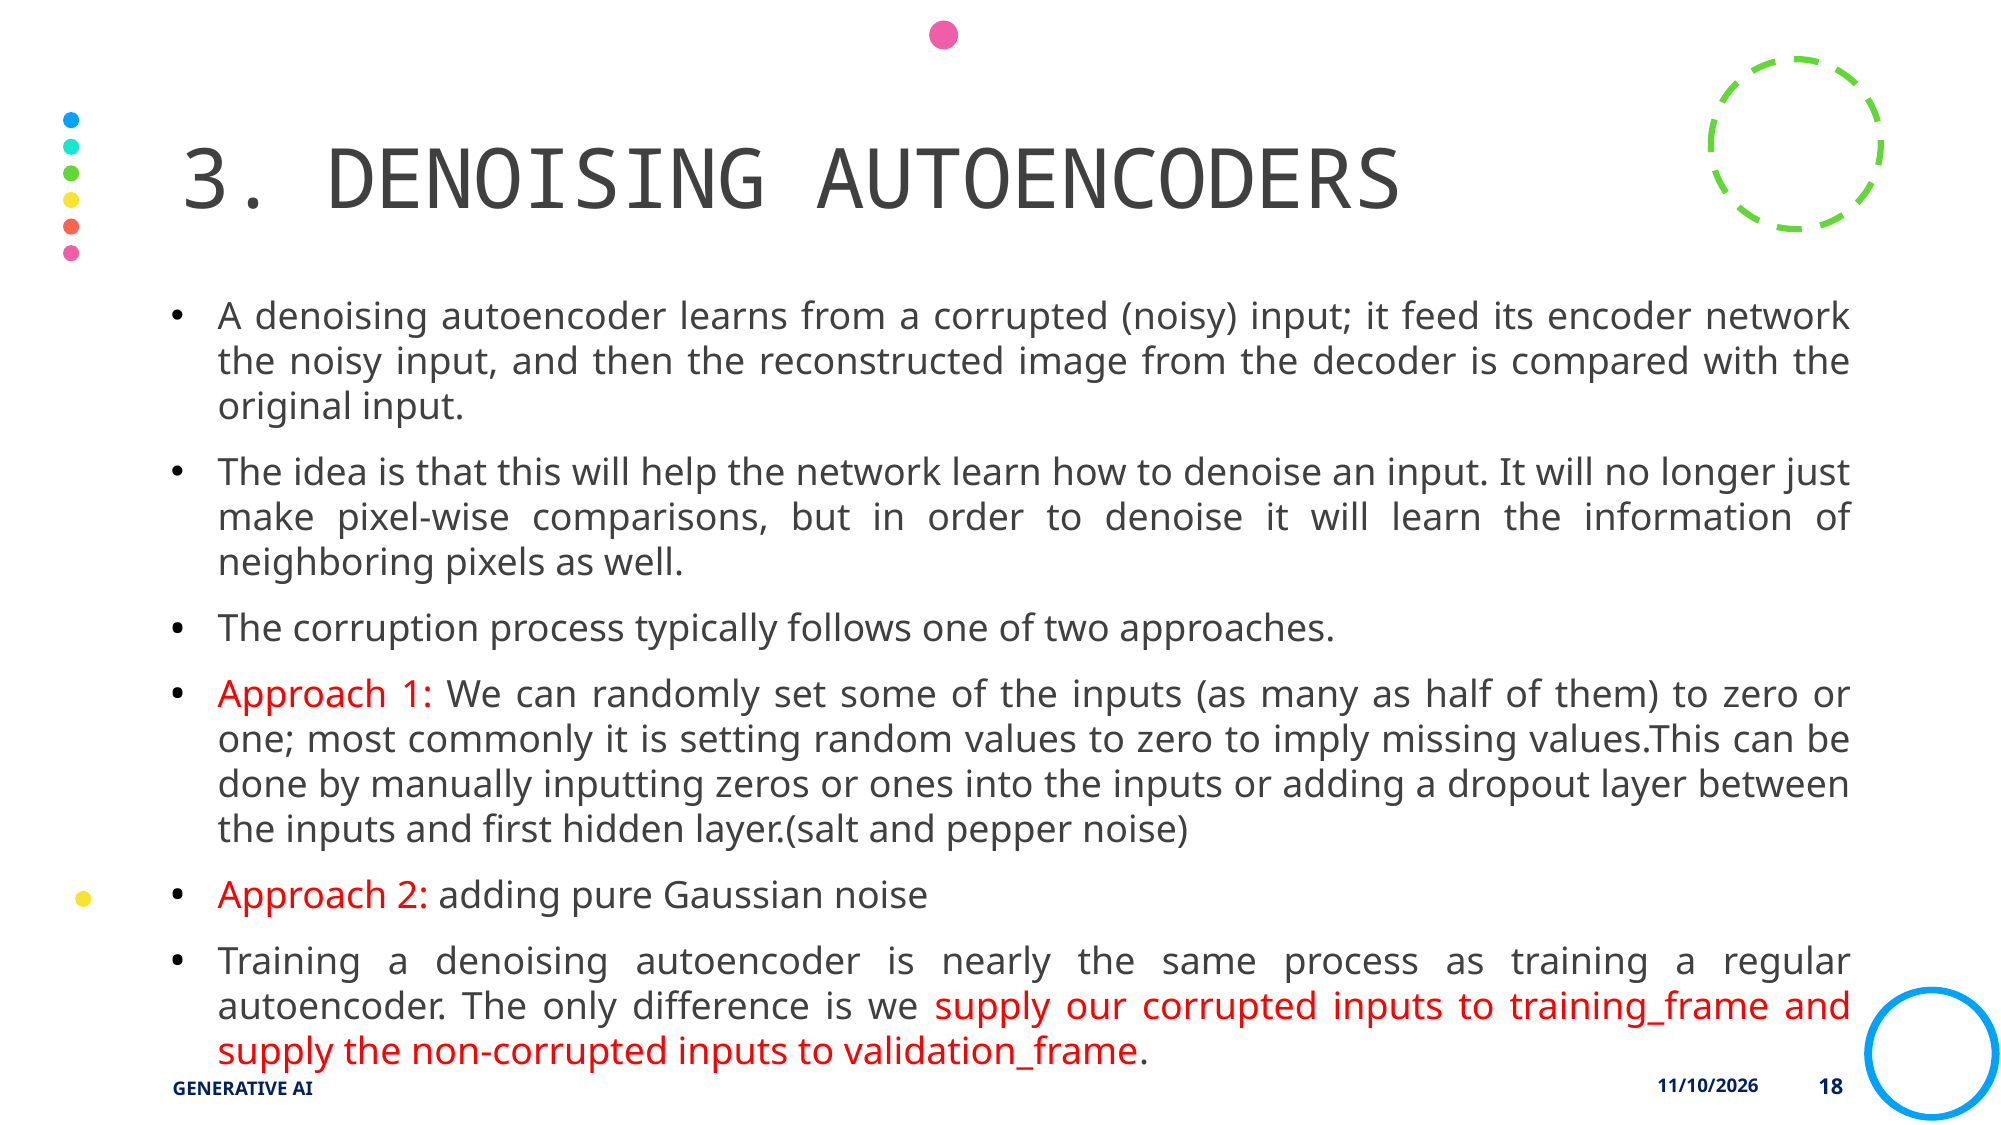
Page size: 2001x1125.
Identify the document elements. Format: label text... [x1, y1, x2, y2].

slide_number 18 [1803, 1057, 1932, 1118]
title 3. Denoising autoencoders [180, 69, 1830, 294]
text_box A denoising autoencoder learns from a corrupted (noisy) input; it feed its encoder network the noisy input, and then the reconstructed image from the decoder is compared with the original input. The idea is that this will help the network learn how to denoise an input. It will no longer just make pixel-wise comparisons, but in order to denoise it will learn the information of neighboring pixels as well. The corruption process typically follows one of two approaches. Approach 1: We can randomly set some of the inputs (as many as half of them) to zero or one; most commonly it is setting random values to zero to imply missing values.This can be done by manually inputting zeros or ones into the inputs or adding a dropout layer between the inputs and first hidden layer.(salt and pepper noise) Approach 2: adding pure Gaussian noise Training a denoising autoencoder is nearly the same process as training a regular autoencoder. The only difference is we supply our corrupted inputs to training_frame and supply the non-corrupted inputs to validation_frame. [155, 284, 1868, 1080]
